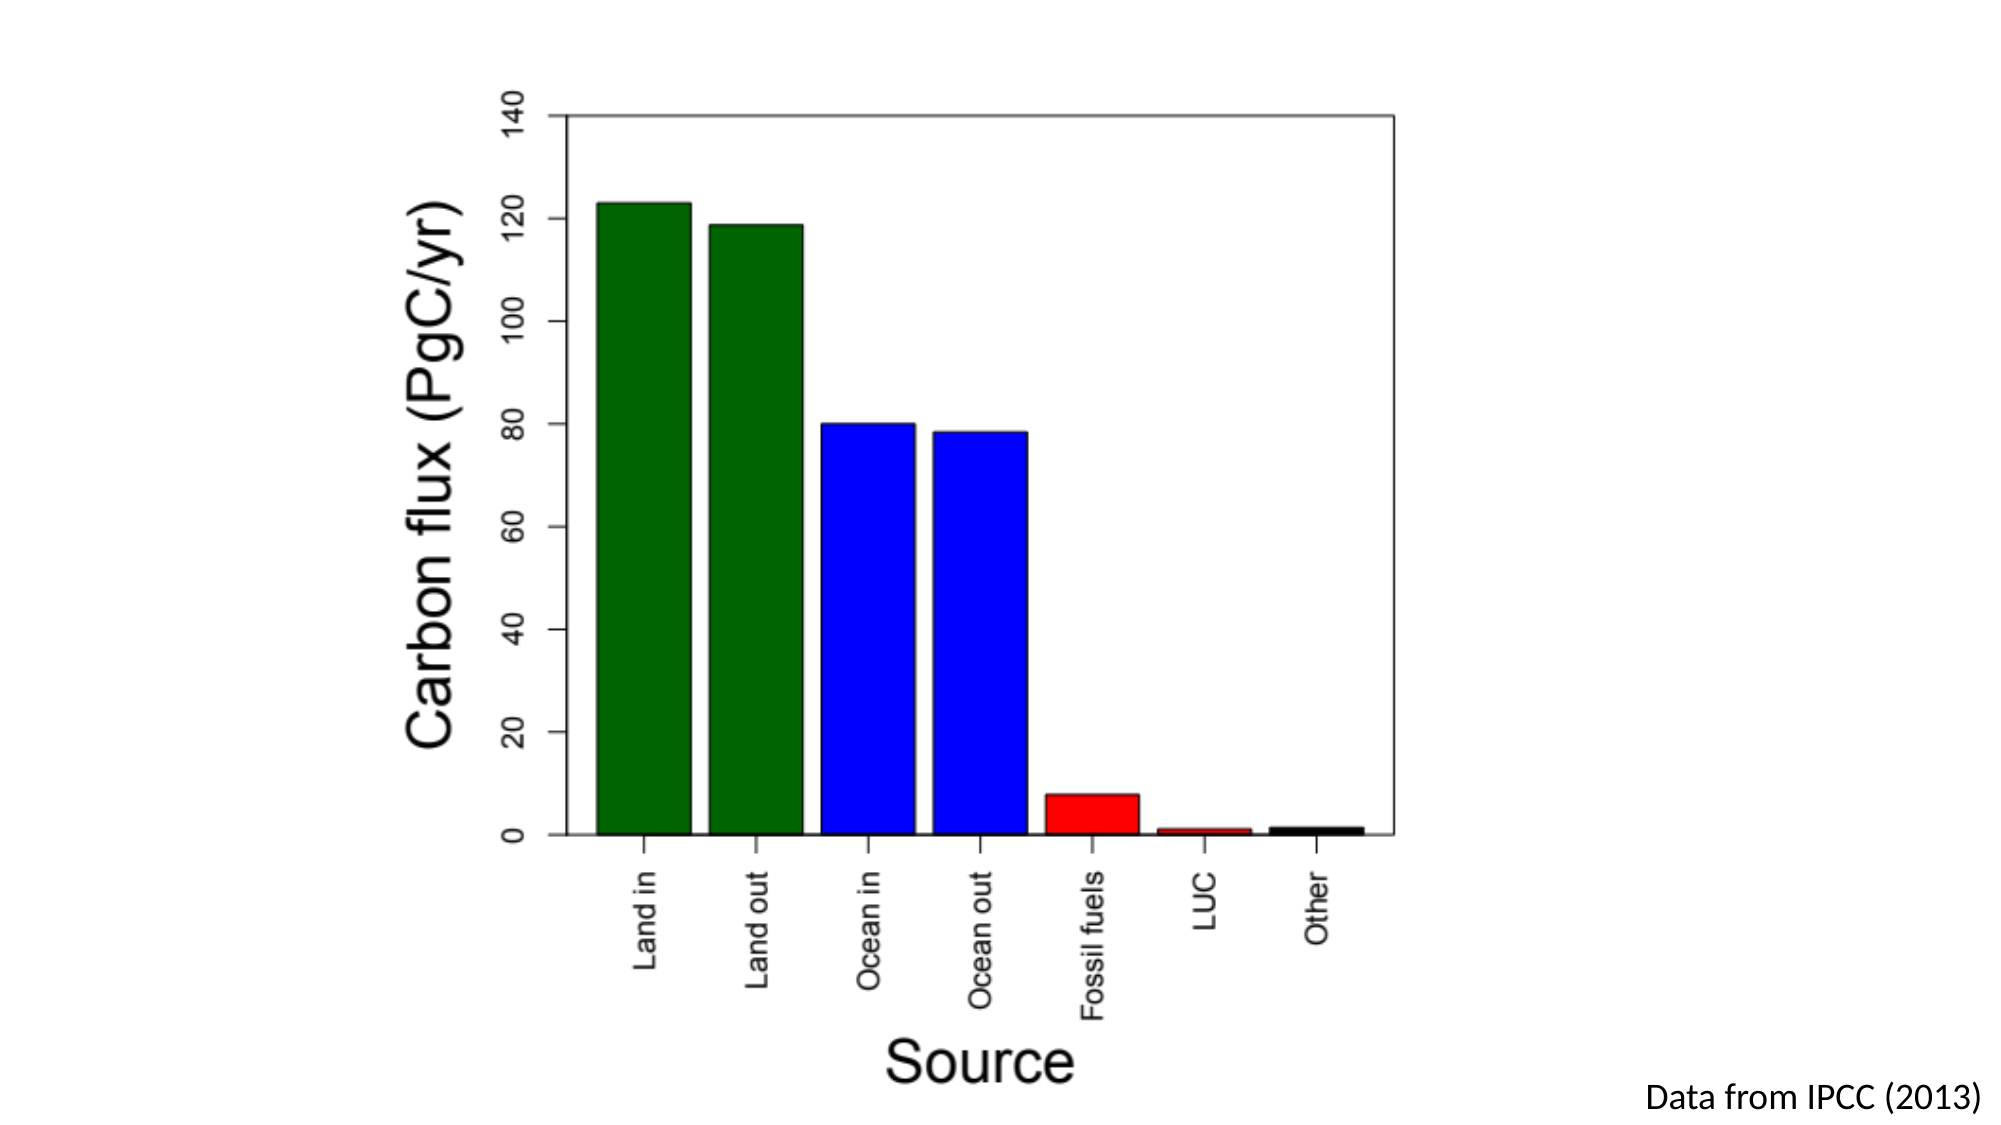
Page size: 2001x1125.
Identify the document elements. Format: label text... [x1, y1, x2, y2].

text_box Data from IPCC (2013) [1630, 1064, 1998, 1125]
picture [237, 0, 1504, 1125]
